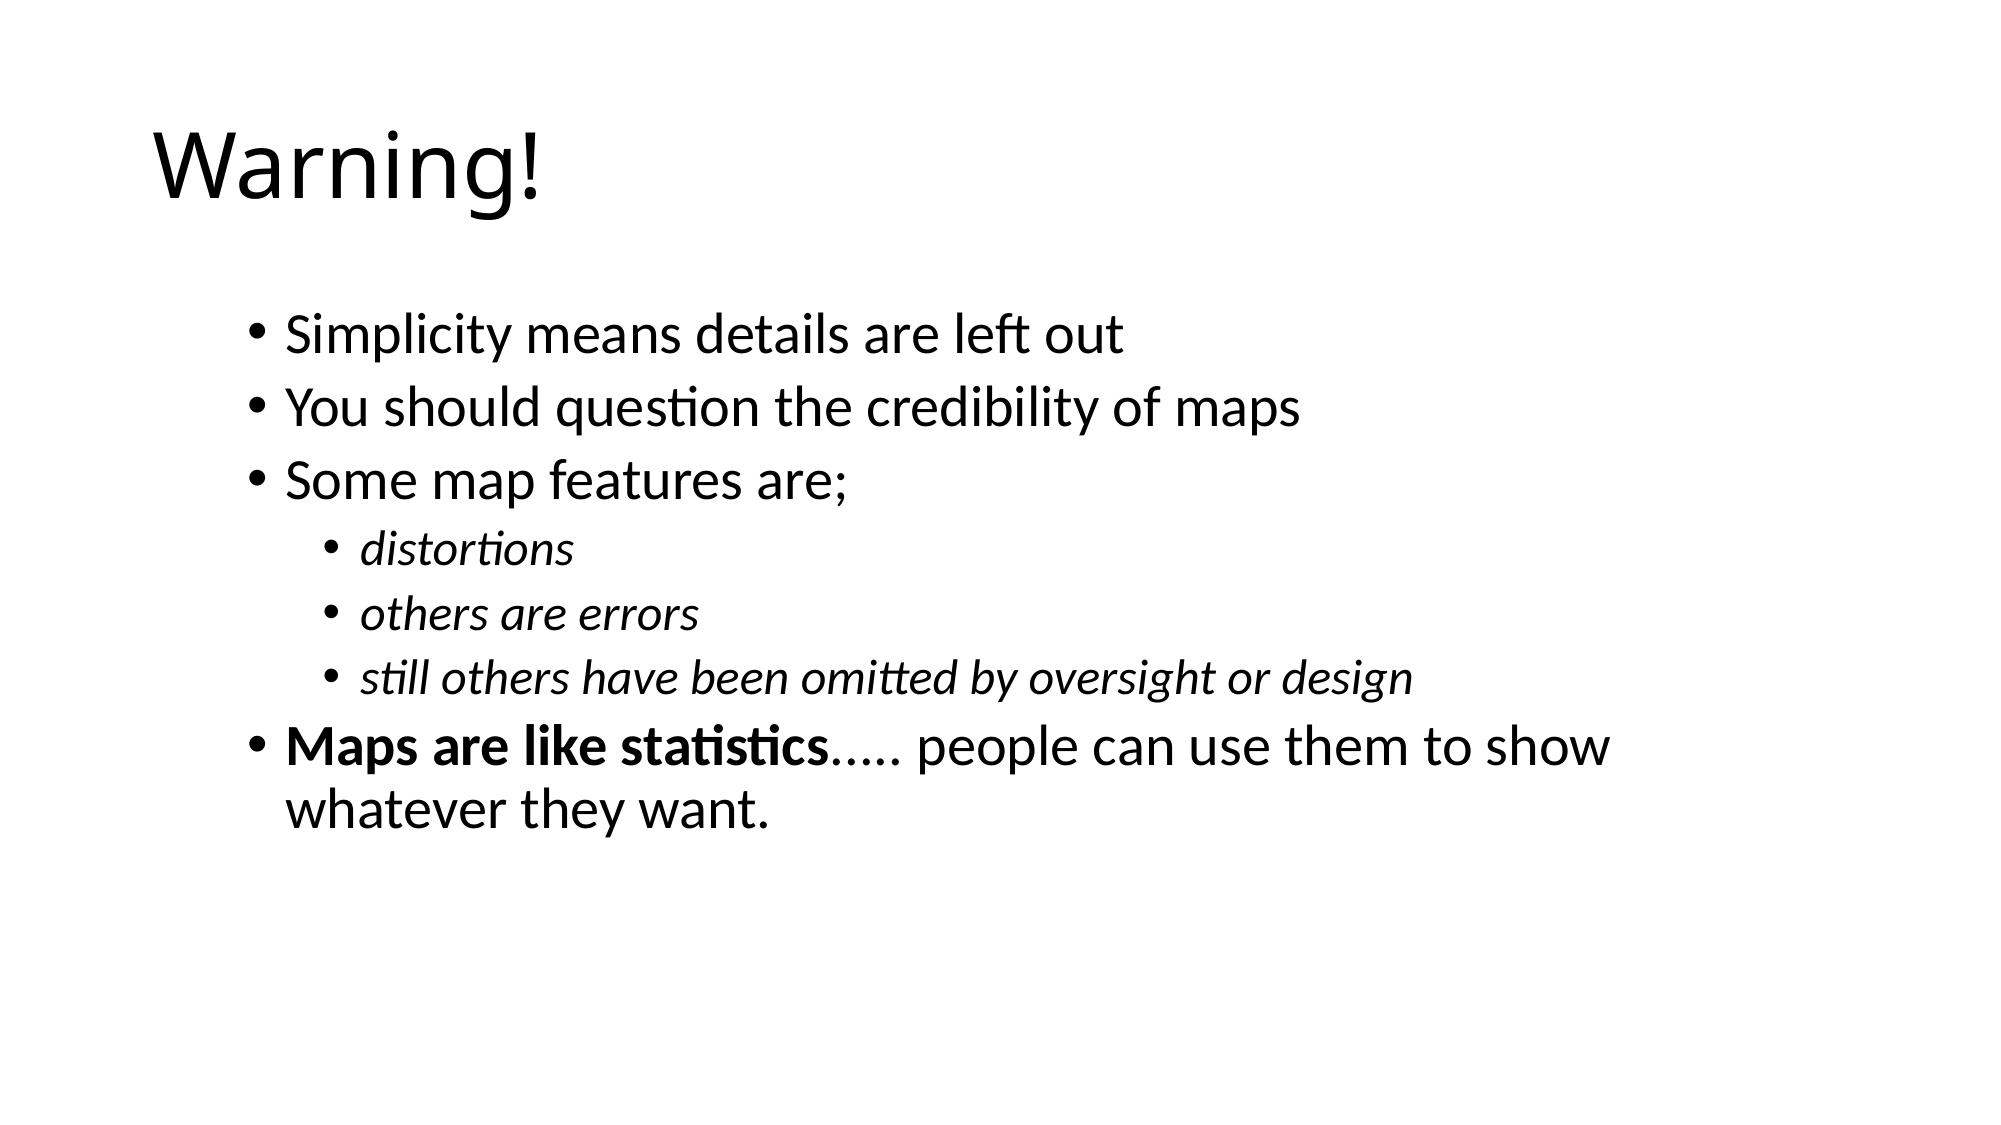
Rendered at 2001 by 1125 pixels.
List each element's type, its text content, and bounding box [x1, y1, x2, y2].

list Simplicity means details are left out You should question the credibility of maps Some map features are; distortions others are errors still others have been omitted by oversight or design Maps are like statistics..... people can use them to show whatever they want. [157, 295, 1785, 1092]
title Warning! [137, 59, 1863, 278]
